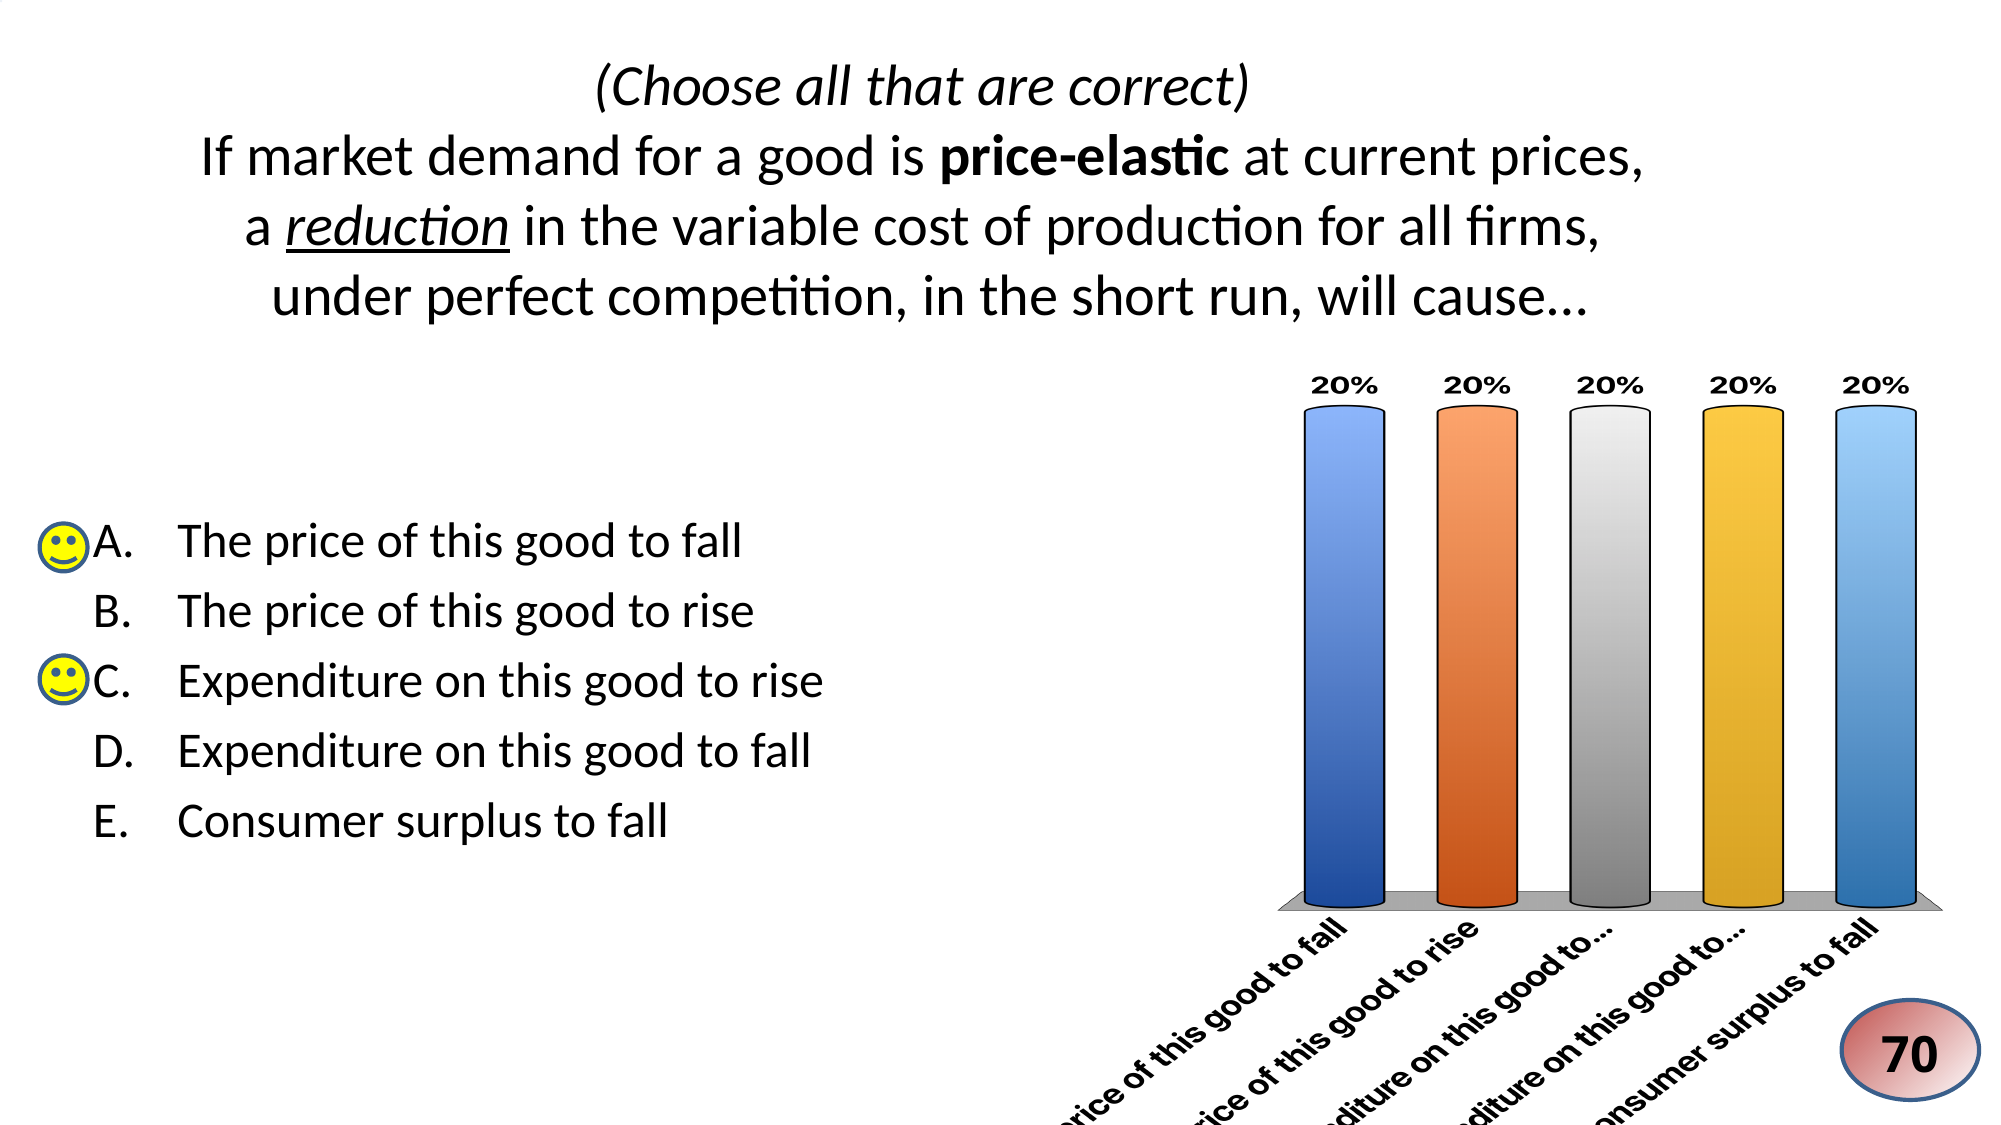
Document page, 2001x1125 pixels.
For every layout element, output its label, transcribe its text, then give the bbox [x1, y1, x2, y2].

title (Choose all that are correct) If market demand for a good is price-elastic at current prices, a reduction in the variable cost of production for all firms, under perfect competition, in the short run, will cause… [44, 45, 1816, 330]
text_box [37, 653, 90, 706]
list The price of this good to fall The price of this good to rise Expenditure on this good to rise Expenditure on this good to fall Consumer surplus to fall [77, 500, 963, 1102]
text_box [37, 521, 90, 574]
picture [968, 358, 1970, 1125]
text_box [1841, 999, 1980, 1105]
